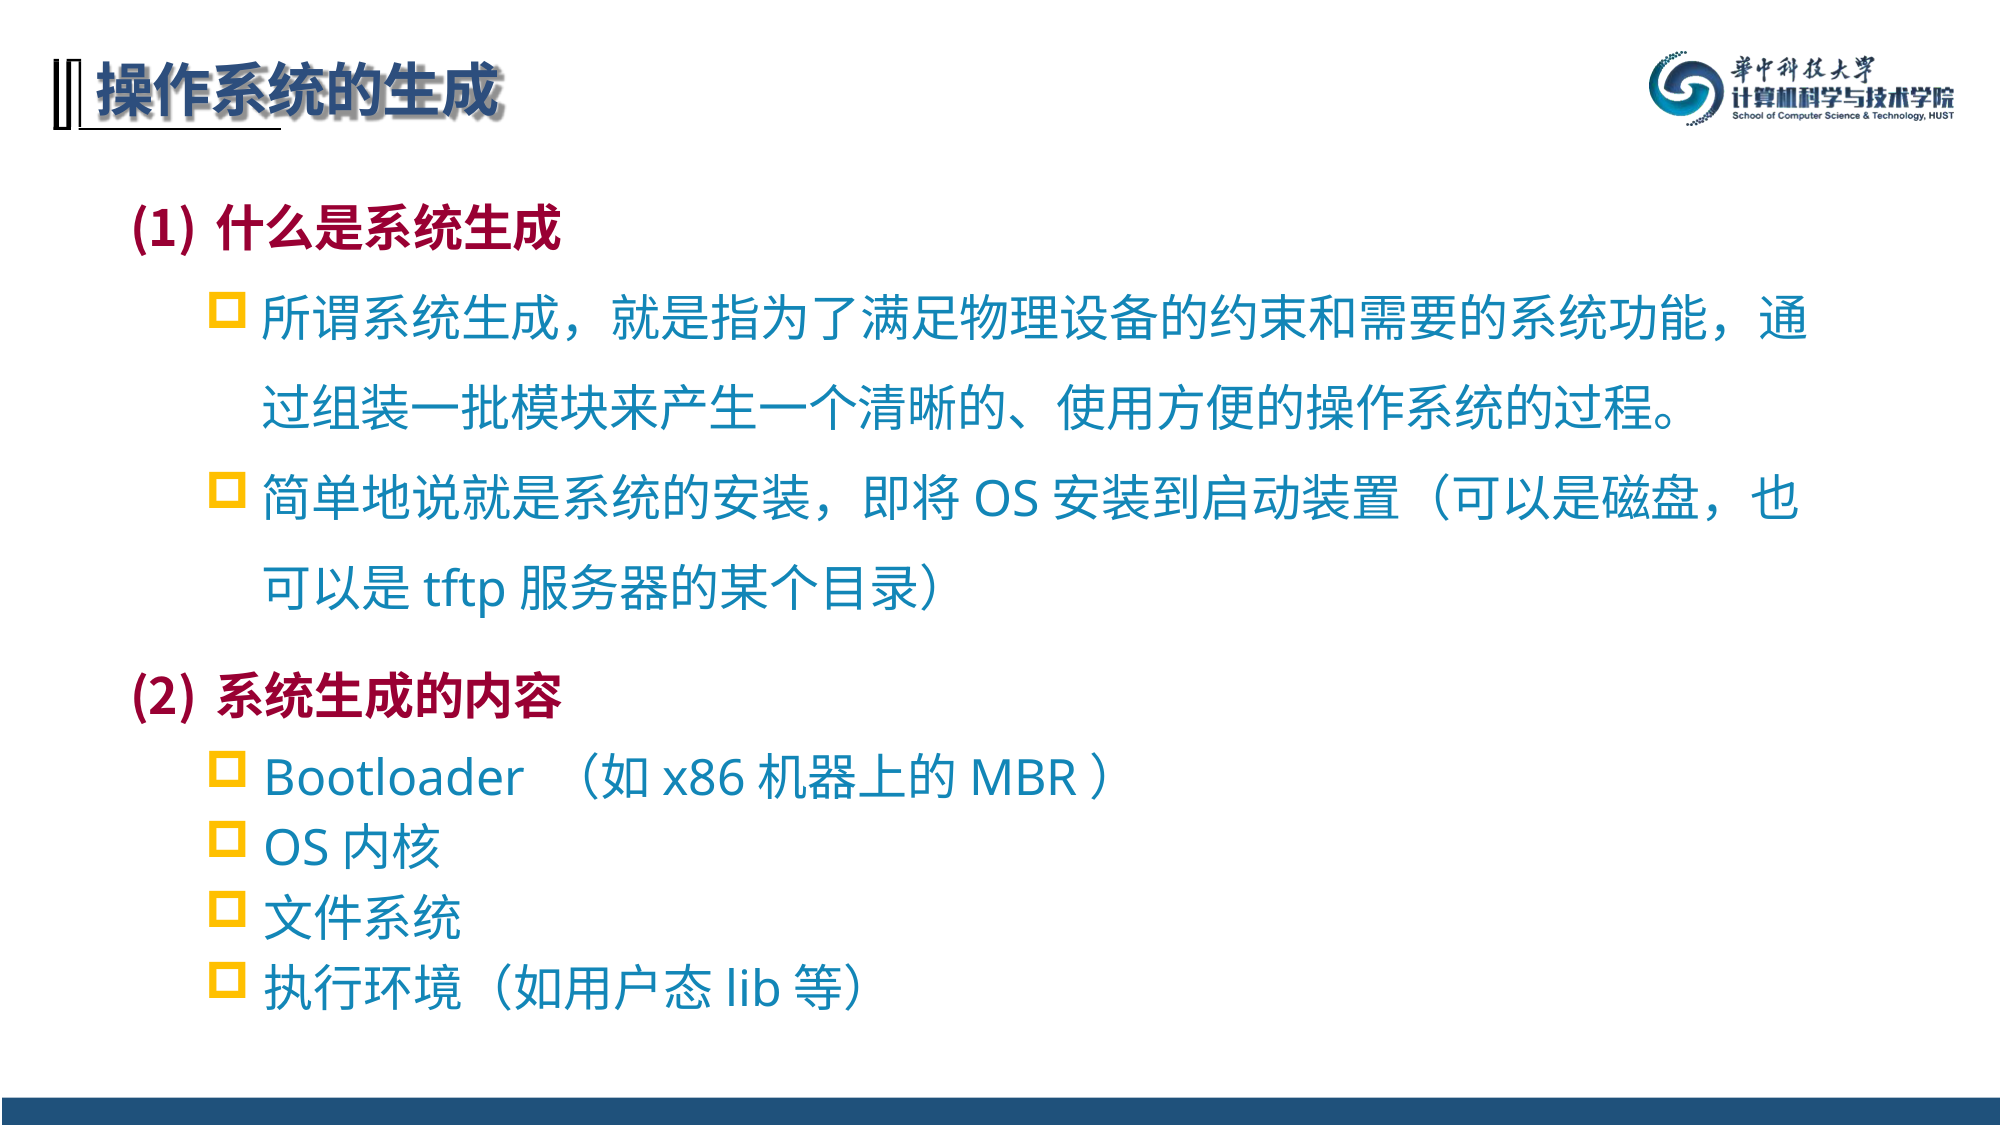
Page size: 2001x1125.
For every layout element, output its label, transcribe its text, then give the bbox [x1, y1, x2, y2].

title 操作系统的生成 [92, 174, 505, 241]
picture [58, 35, 544, 166]
picture [1649, 51, 1954, 126]
text_box 什么是系统生成 所谓系统生成，就是指为了满足物理设备的约束和需要的系统功能，通过组装一批模块来产生一个清晰的、使用方便的操作系统的过程。 简单地说就是系统的安装，即将OS安装到启动装置（可以是磁盘，也可以是tftp服务器的某个目录） 系统生成的内容 Bootloader （如x86机器上的MBR） OS内核 文件系统 执行环境（如用户态lib等） [128, 163, 1846, 1017]
